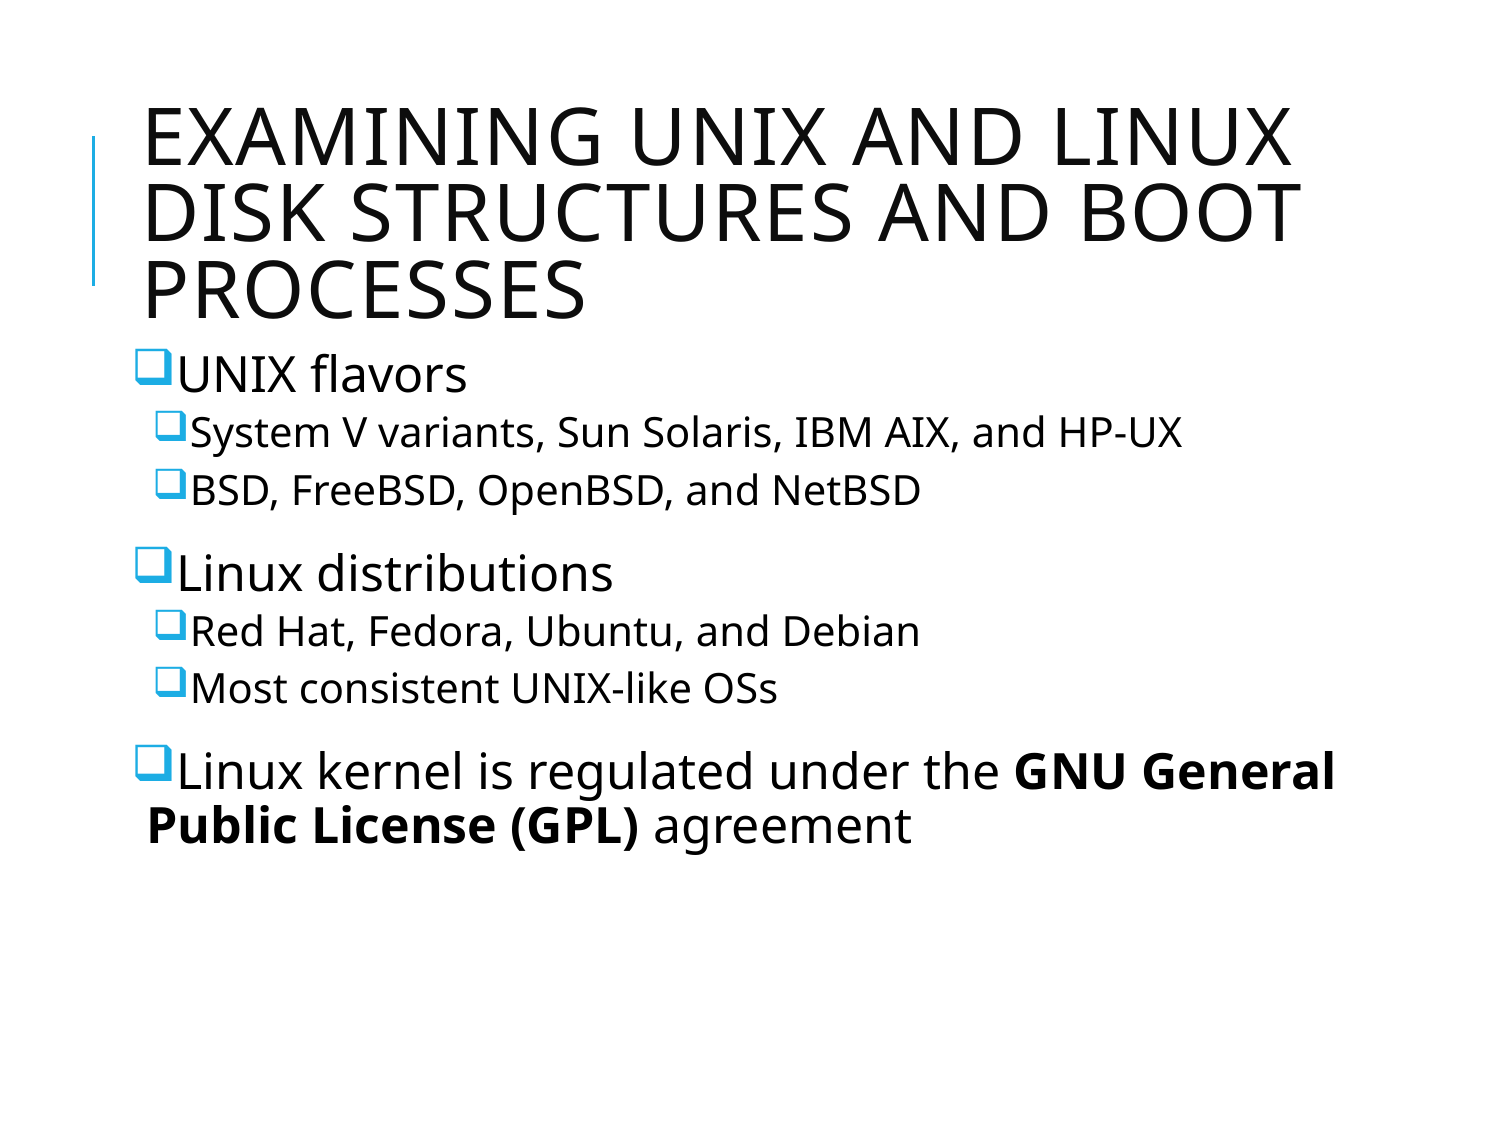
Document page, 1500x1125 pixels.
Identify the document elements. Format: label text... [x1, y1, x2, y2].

list UNIX flavors System V variants, Sun Solaris, IBM AIX, and HP-UX BSD, FreeBSD, OpenBSD, and NetBSD Linux distributions Red Hat, Fedora, Ubuntu, and Debian Most consistent UNIX-like OSs Linux kernel is regulated under the GNU General Public License (GPL) agreement [124, 341, 1350, 1042]
title Examining UNIX and Linux Disk Structures and Boot Processes [126, 96, 1322, 341]
